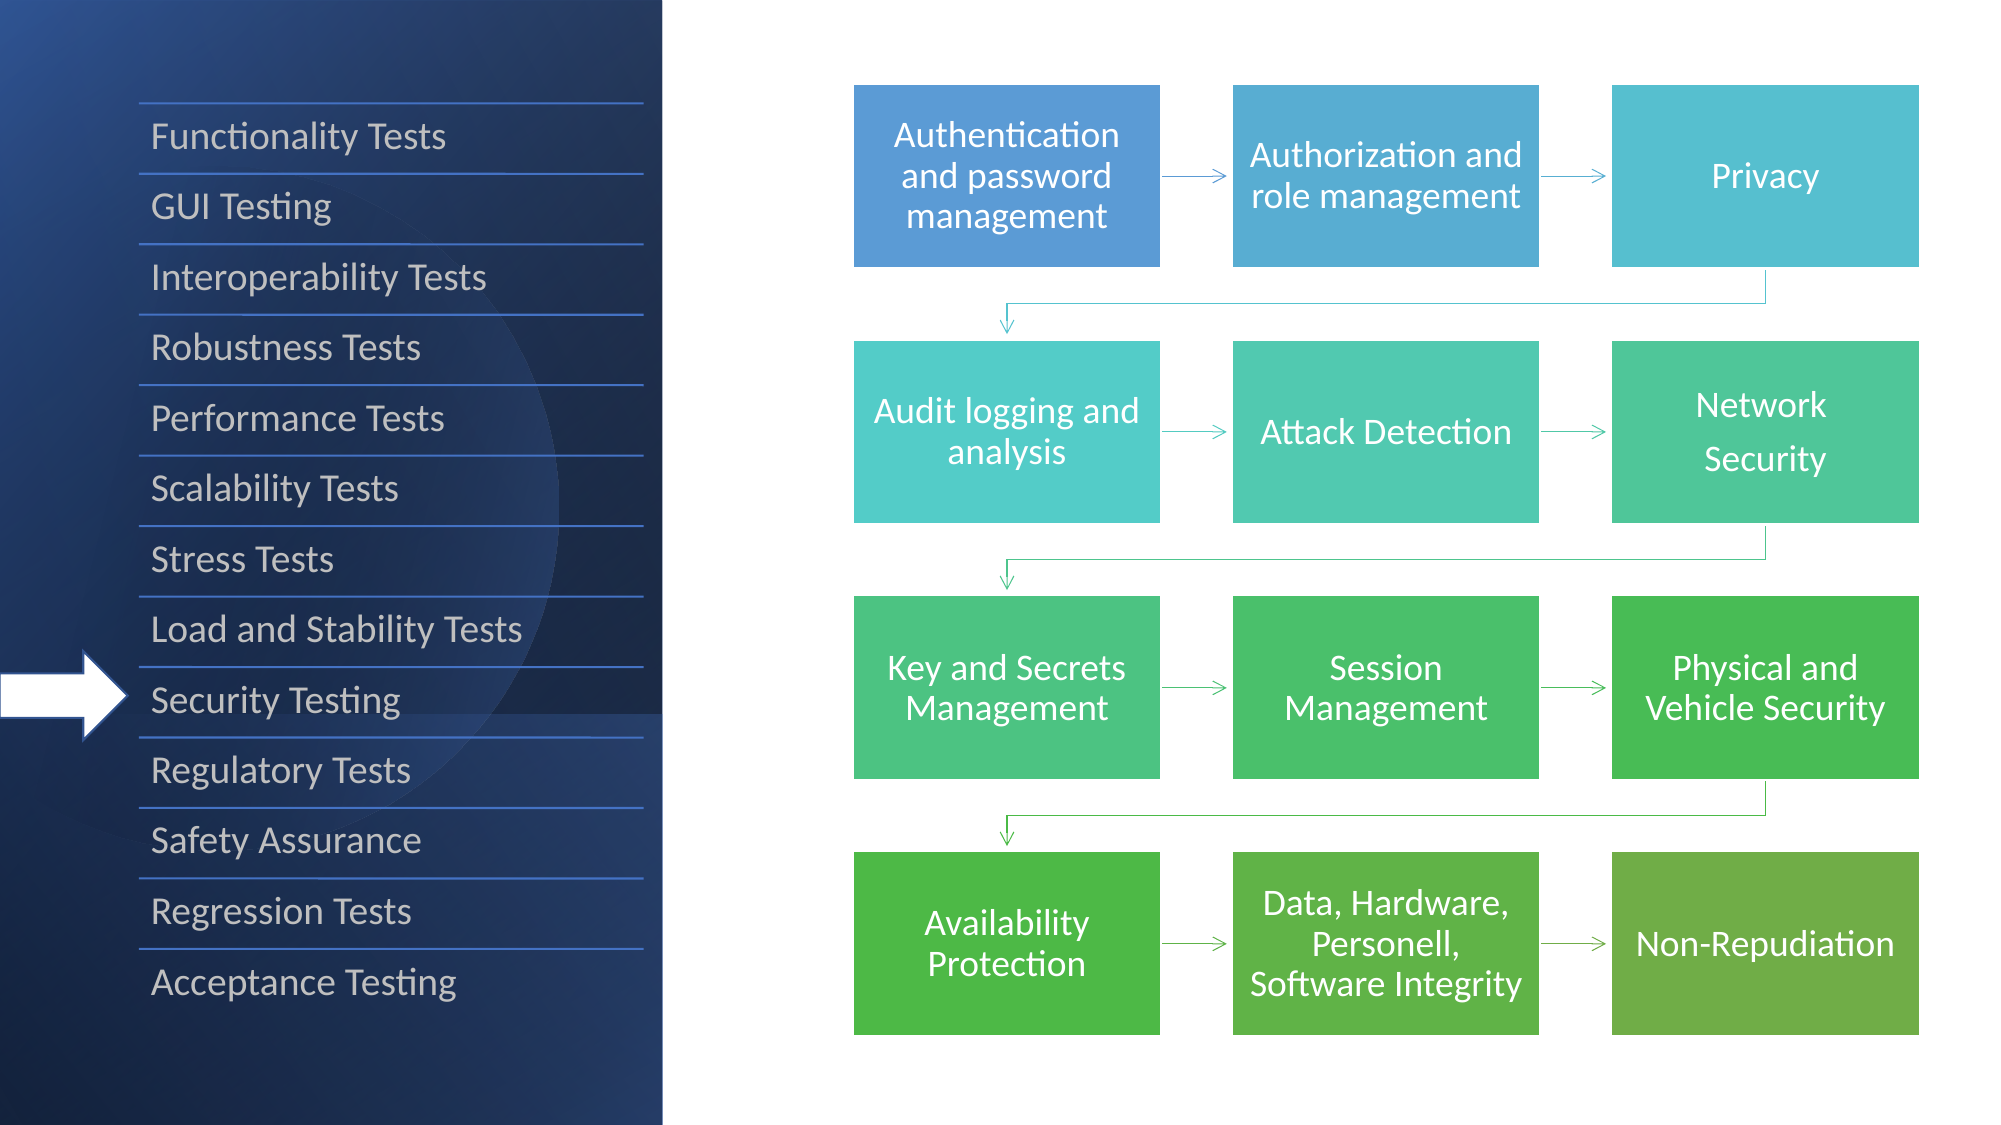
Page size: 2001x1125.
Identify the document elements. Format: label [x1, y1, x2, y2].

text_box [0, 0, 663, 1124]
text_box [852, 77, 1921, 1043]
text_box [0, 648, 130, 743]
text_box [663, 0, 2000, 1125]
text_box [138, 103, 644, 1020]
